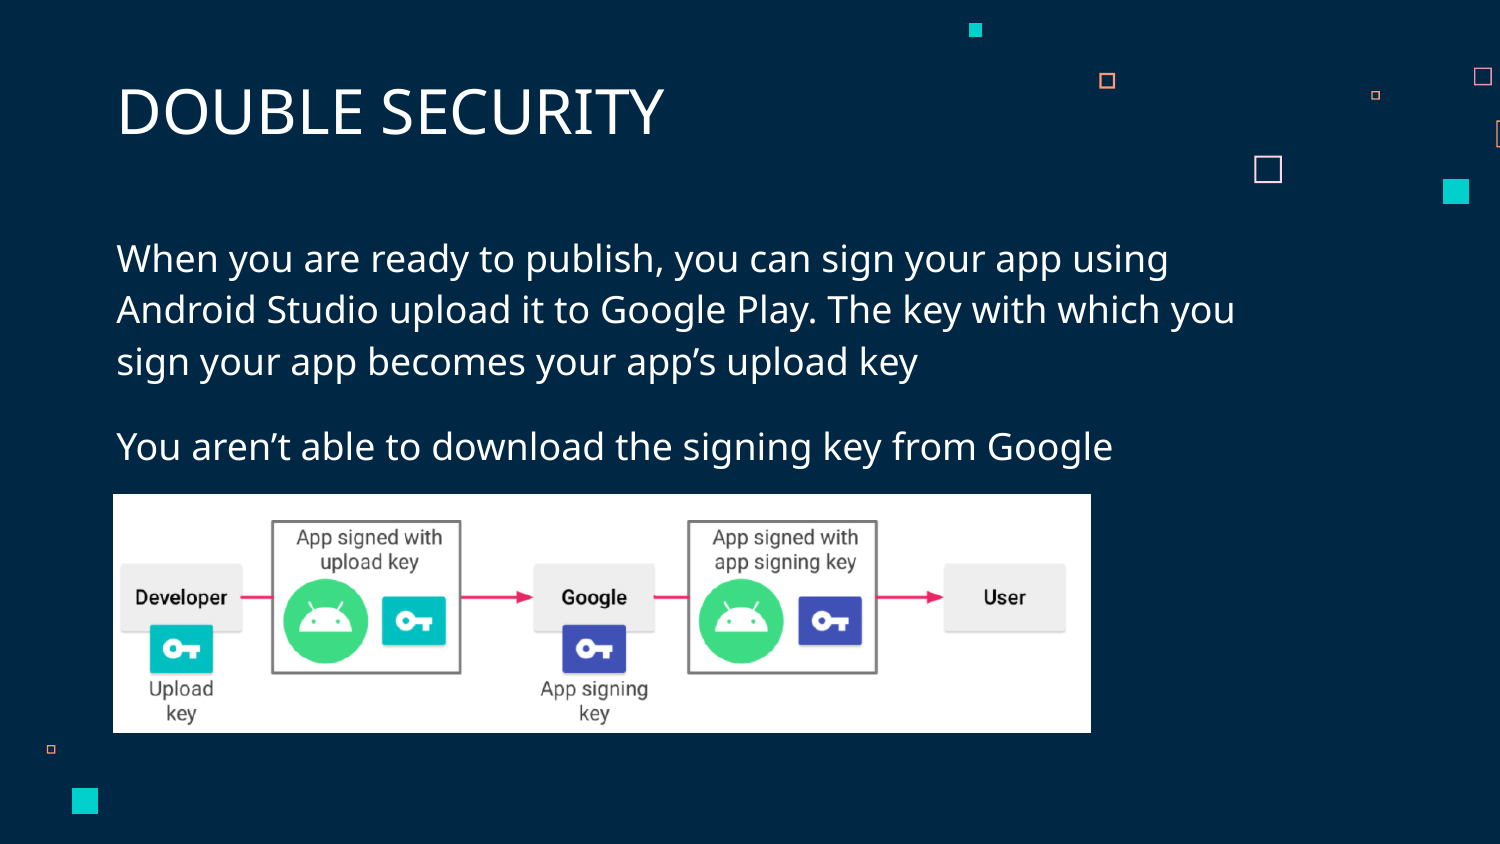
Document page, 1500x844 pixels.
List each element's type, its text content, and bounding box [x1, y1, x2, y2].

list When you are ready to publish, you can sign your app using Android Studio upload it to Google Play. The key with which you sign your app becomes your app’s upload key You aren’t able to download the signing key from Google [101, 212, 1316, 556]
picture [113, 494, 1092, 734]
title DOUBLE SECURITY [101, 67, 853, 163]
